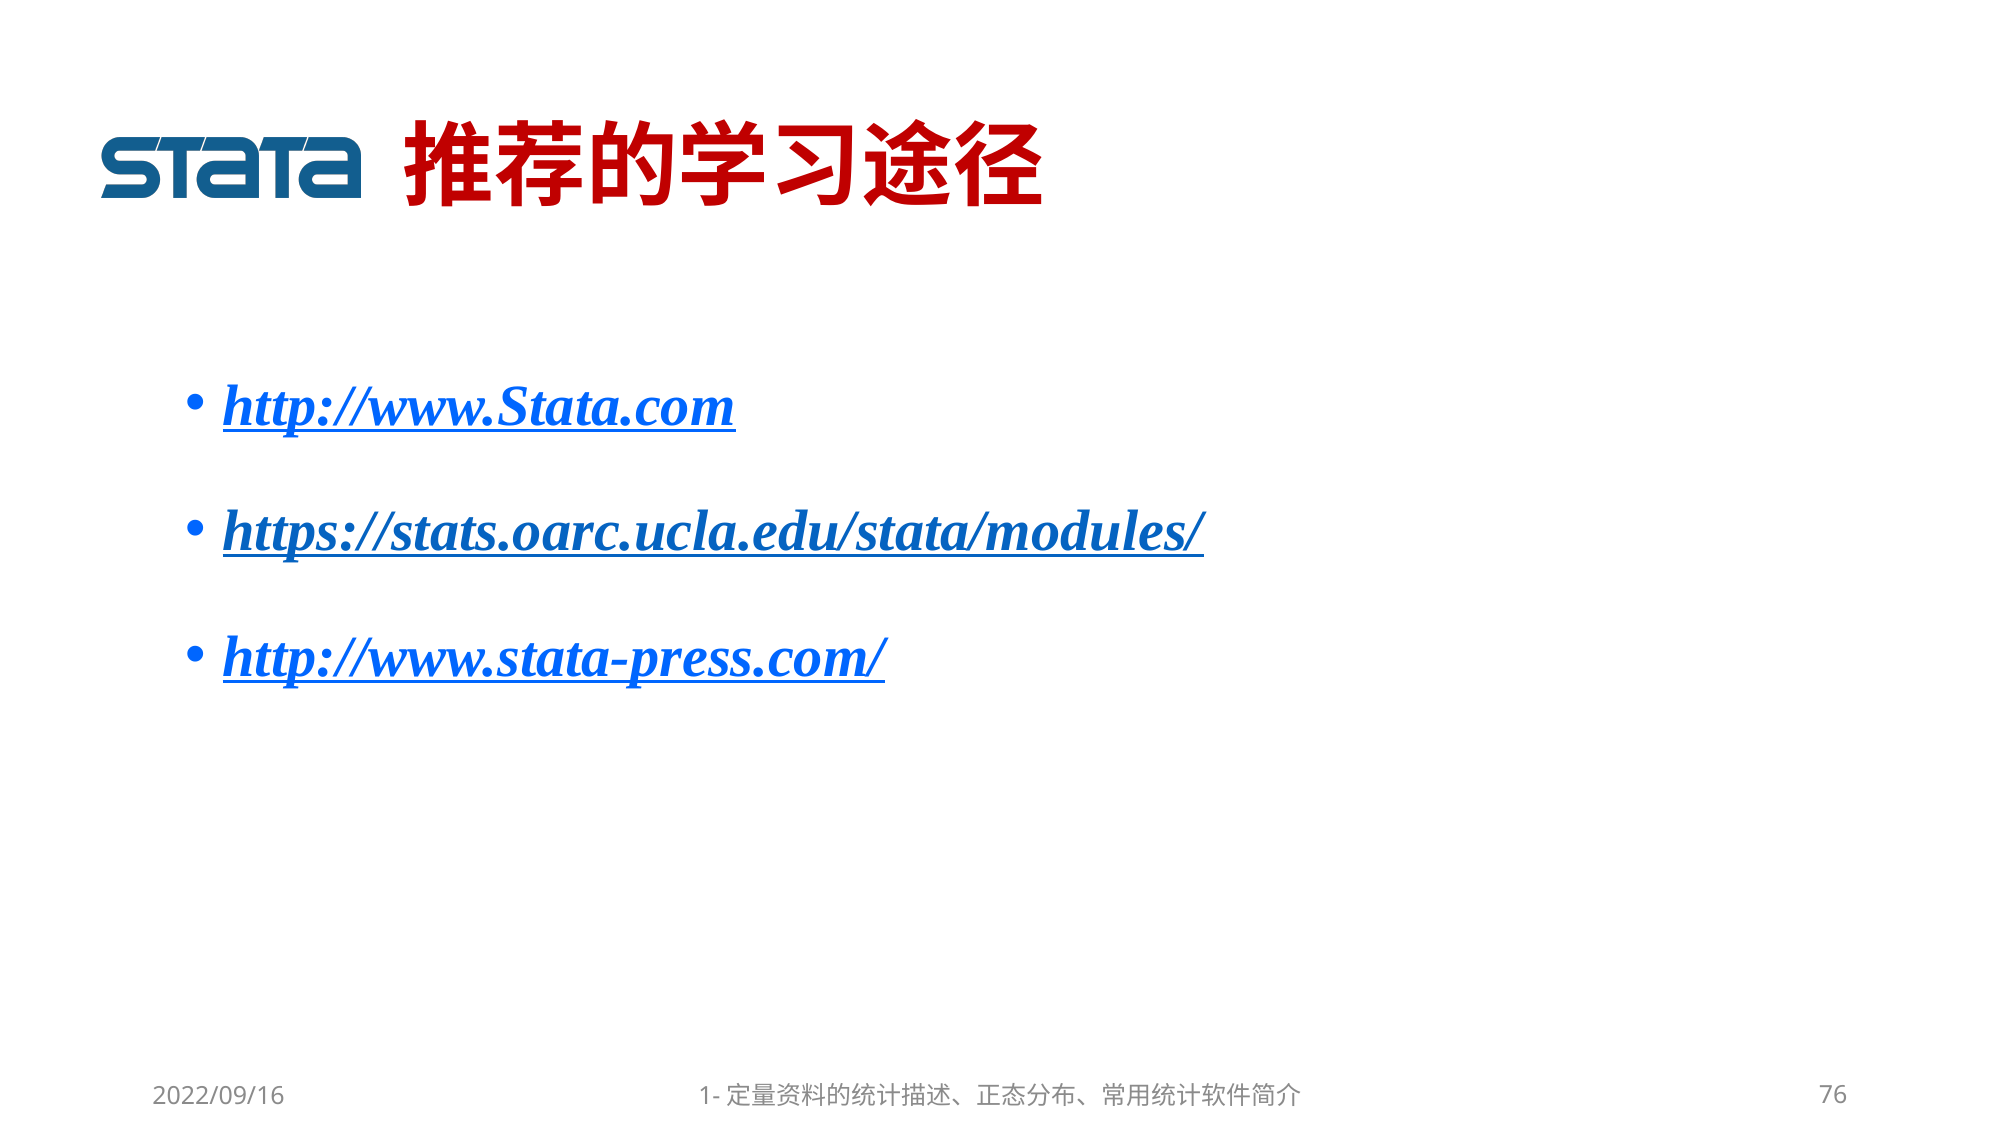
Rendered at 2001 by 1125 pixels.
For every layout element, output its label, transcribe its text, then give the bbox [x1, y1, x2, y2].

footer 1-定量资料的统计描述、正态分布、常用统计软件简介 [644, 1065, 1356, 1125]
list http://www.Stata.com https://stats.oarc.ucla.edu/stata/modules/ http://www.stata-press.com/ [170, 324, 1978, 1042]
slide_number 76 [1412, 1065, 1863, 1125]
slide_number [137, 1065, 588, 1125]
title 推荐的学习途径 [137, 59, 1863, 278]
picture [101, 137, 361, 198]
